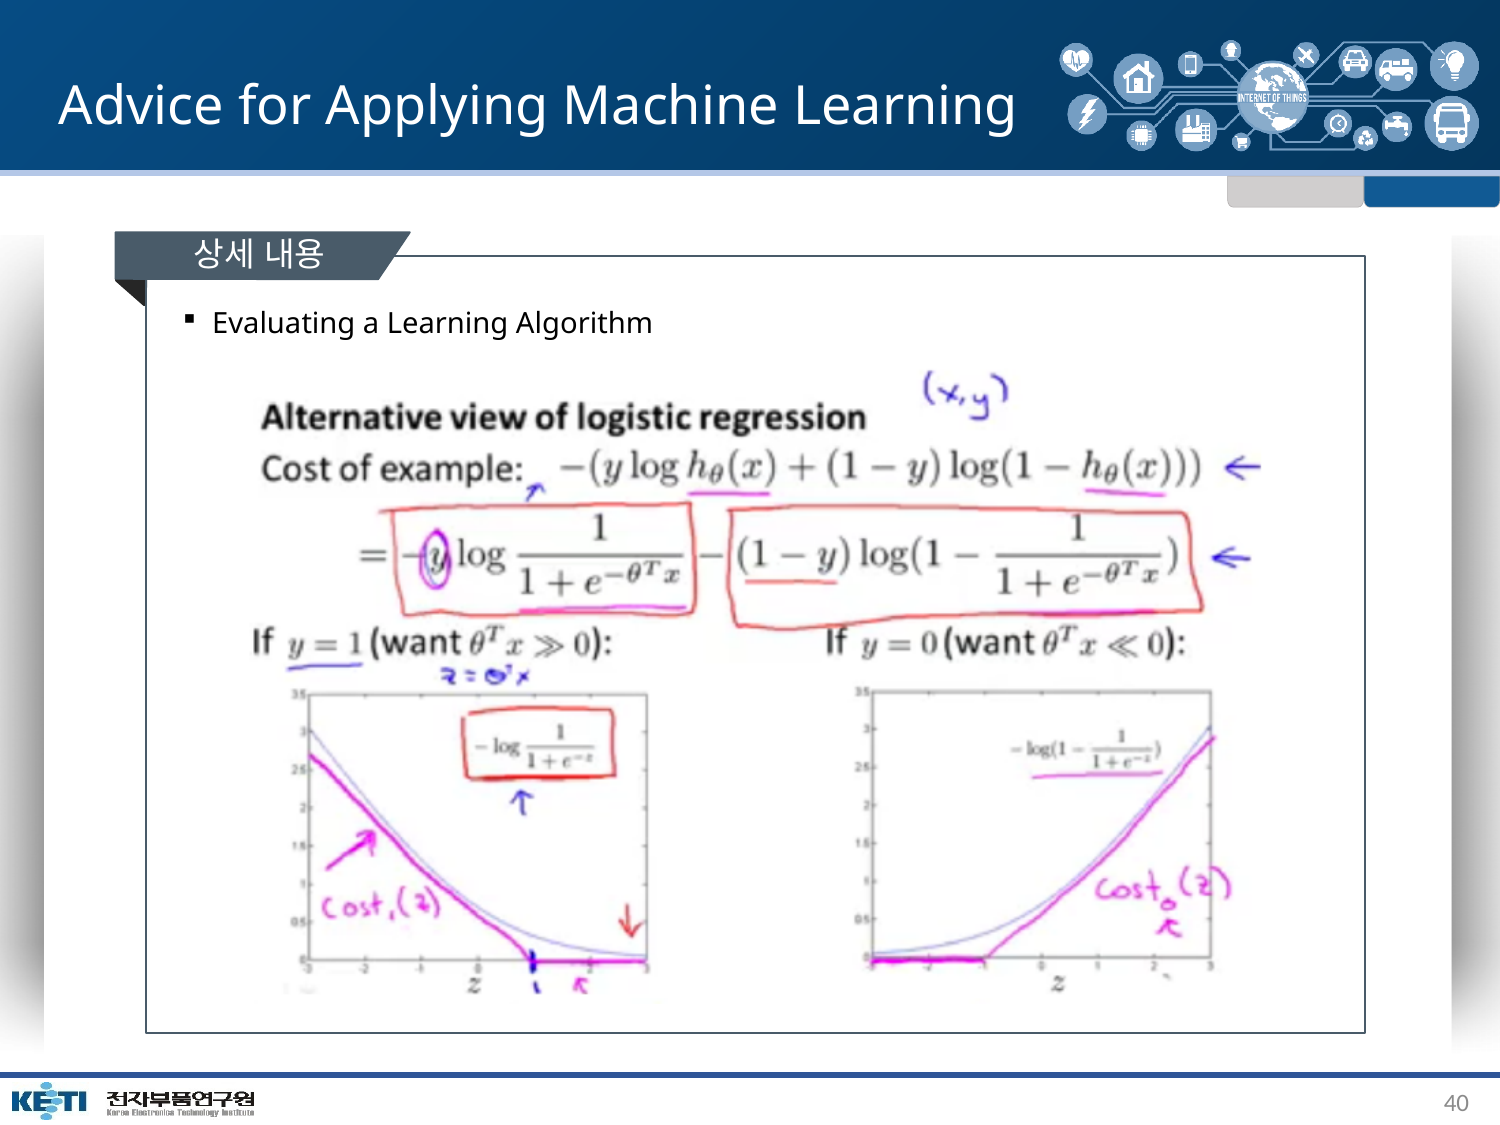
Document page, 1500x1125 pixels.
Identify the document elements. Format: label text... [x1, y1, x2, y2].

picture [243, 357, 1269, 1005]
picture [12, 1082, 254, 1120]
title Advice for Applying Machine Learning [43, 66, 1052, 149]
slide_number 40 [1146, 1088, 1485, 1114]
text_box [115, 231, 1366, 1034]
